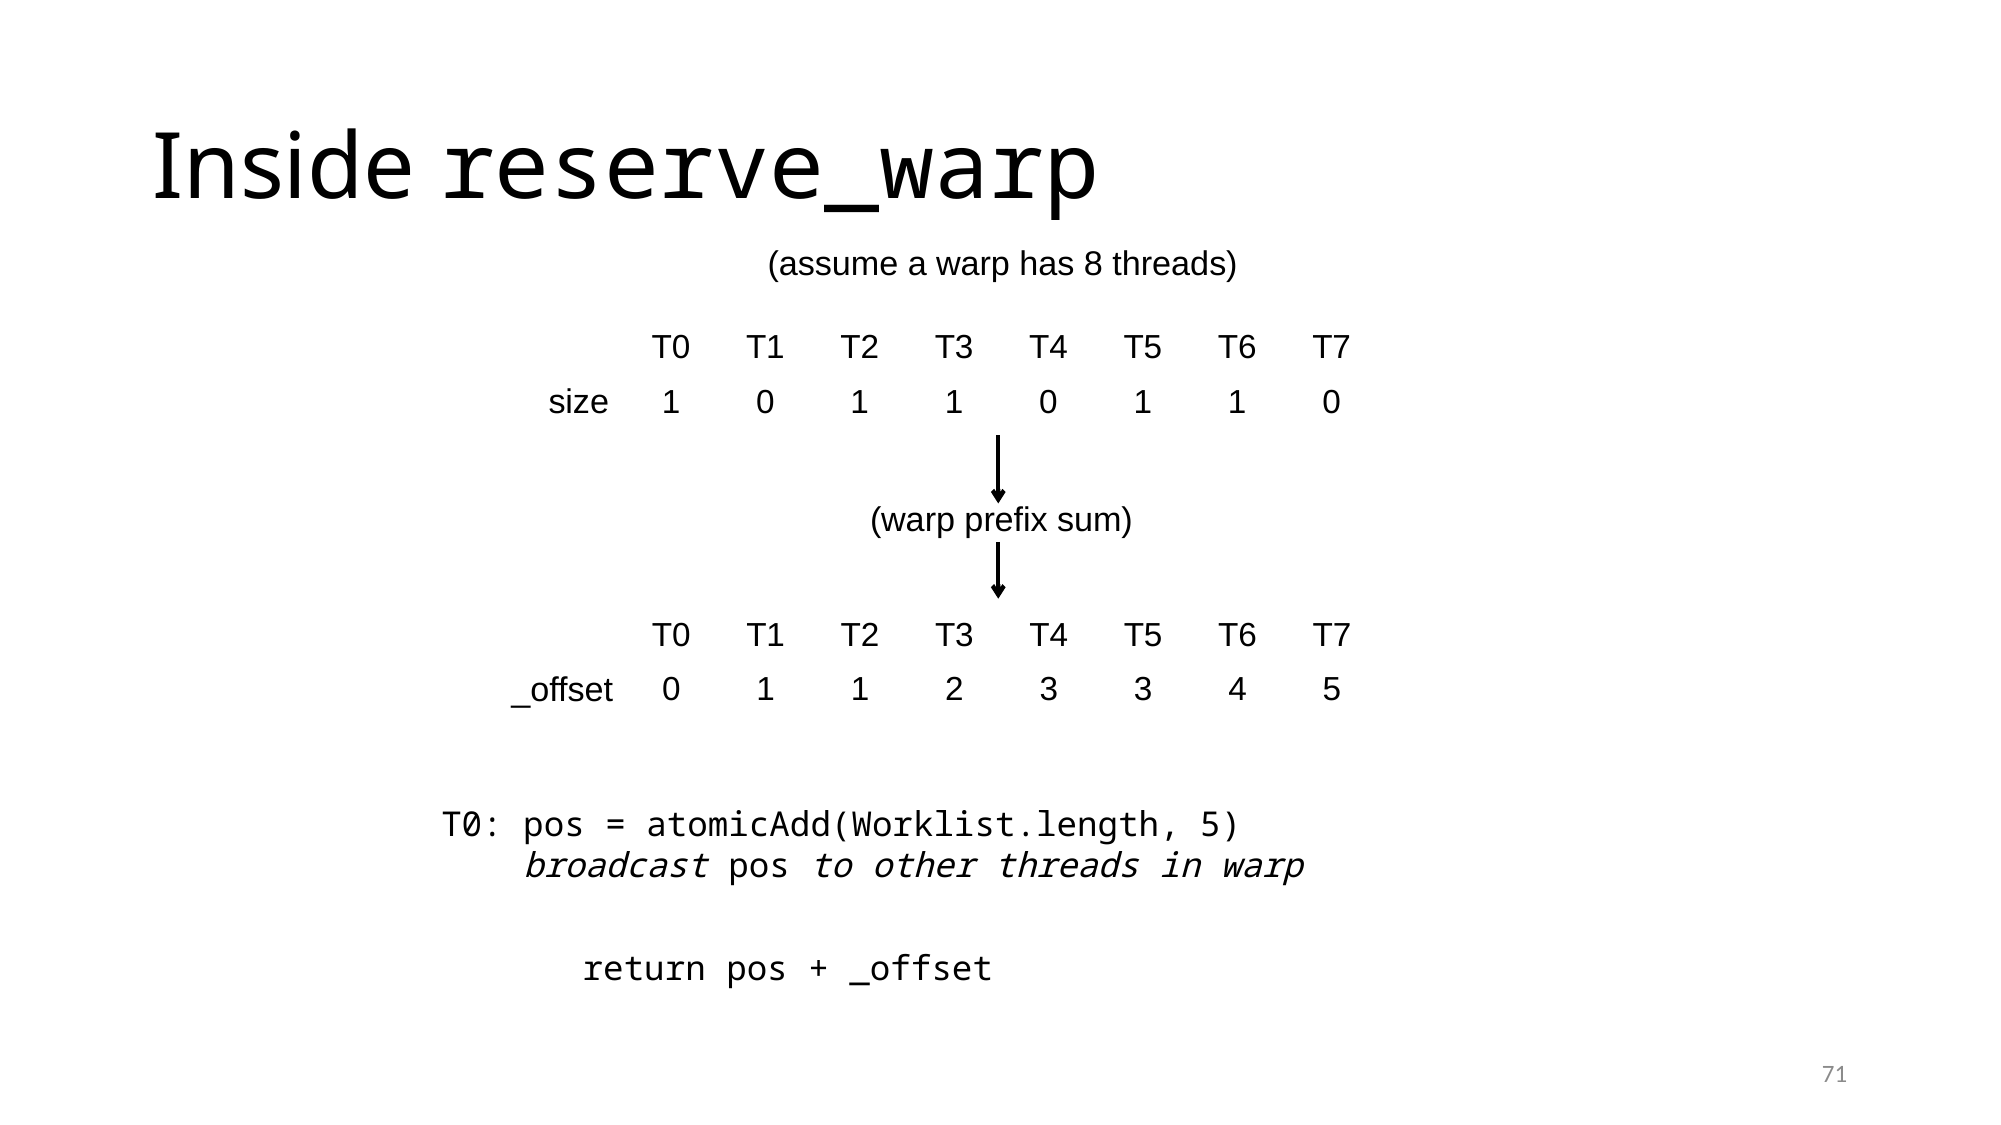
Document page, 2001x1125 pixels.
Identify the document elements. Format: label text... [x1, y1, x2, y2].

table_header T1 [718, 322, 813, 376]
text_box (assume a warp has 8 threads) [754, 234, 1251, 289]
table_cell 2 [907, 664, 1002, 719]
table_cell 1 [907, 376, 1001, 431]
text_box [991, 435, 1006, 504]
text_box T0: pos = atomicAdd(Worklist.length, 5) broadcast pos to other threads in warp [427, 795, 1316, 891]
table_header T2 [813, 322, 907, 376]
table_header T5 [1096, 610, 1190, 664]
table_cell 1 [813, 664, 907, 719]
text_box return pos + _offset [569, 939, 1007, 994]
table_cell 1 [1190, 376, 1284, 431]
text_box (warp prefix sum) [856, 490, 1147, 545]
table_header T5 [1096, 322, 1190, 376]
table_header T7 [1285, 610, 1379, 664]
table_cell 1 [624, 376, 718, 431]
table_header T1 [718, 610, 813, 664]
table_cell 4 [1190, 664, 1285, 719]
table_cell 0 [624, 664, 718, 719]
text_box _offset [498, 660, 627, 715]
table_cell 1 [718, 664, 813, 719]
title Inside reserve_warp [137, 67, 1863, 271]
table_header T0 [624, 322, 718, 376]
table_cell 0 [718, 376, 813, 431]
table_cell 3 [1096, 664, 1190, 719]
table_cell 0 [1001, 376, 1096, 431]
table_cell 0 [1284, 376, 1379, 431]
table_cell 5 [1285, 664, 1379, 719]
table_header T2 [813, 610, 907, 664]
text_box size [535, 372, 623, 428]
table_header T4 [1002, 610, 1096, 664]
slide_number 71 [1412, 1042, 1863, 1103]
table_header T3 [907, 322, 1001, 376]
table_cell 1 [1096, 376, 1190, 431]
table_cell 3 [1002, 664, 1096, 719]
table_header T3 [907, 610, 1002, 664]
table_cell 1 [813, 376, 907, 431]
table_header T4 [1001, 322, 1096, 376]
table_header T6 [1190, 610, 1285, 664]
text_box [991, 541, 1006, 599]
table_header T7 [1284, 322, 1379, 376]
table_header T0 [624, 610, 718, 664]
table_header T6 [1190, 322, 1284, 376]
